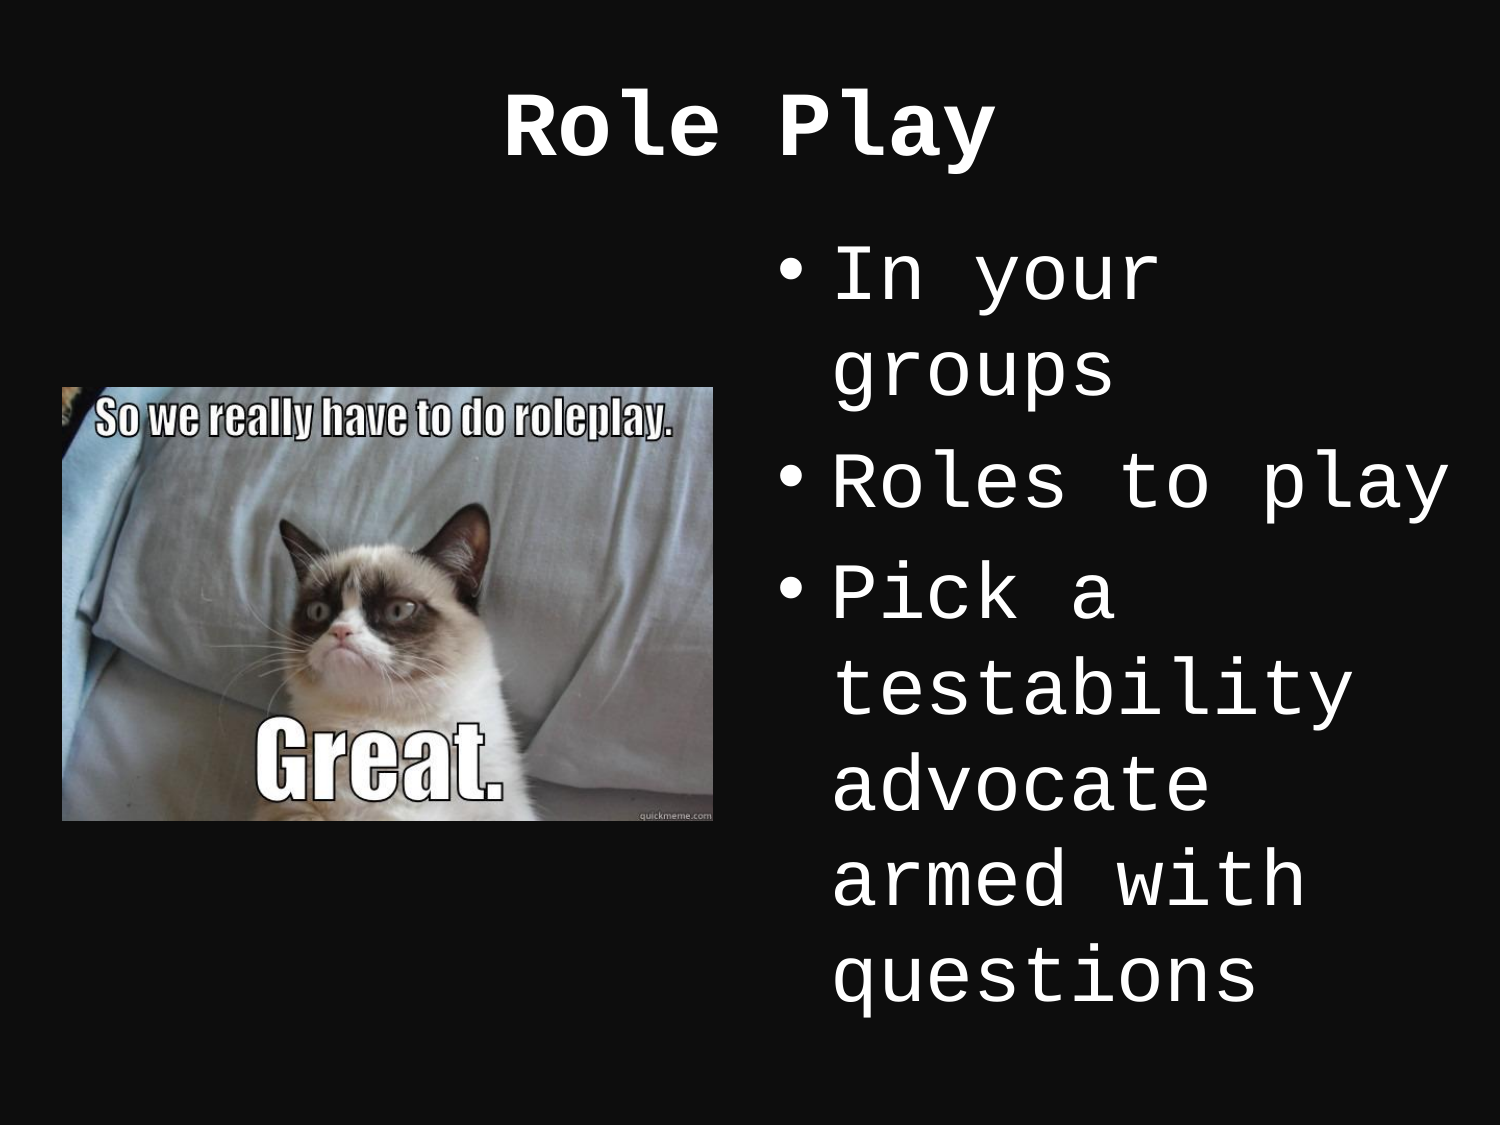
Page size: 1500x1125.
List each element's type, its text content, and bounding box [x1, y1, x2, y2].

title Role Play [24, 24, 1475, 213]
text_box In your groups Roles to play Pick a testability advocate armed with questions [762, 212, 1475, 1046]
picture [62, 387, 713, 822]
